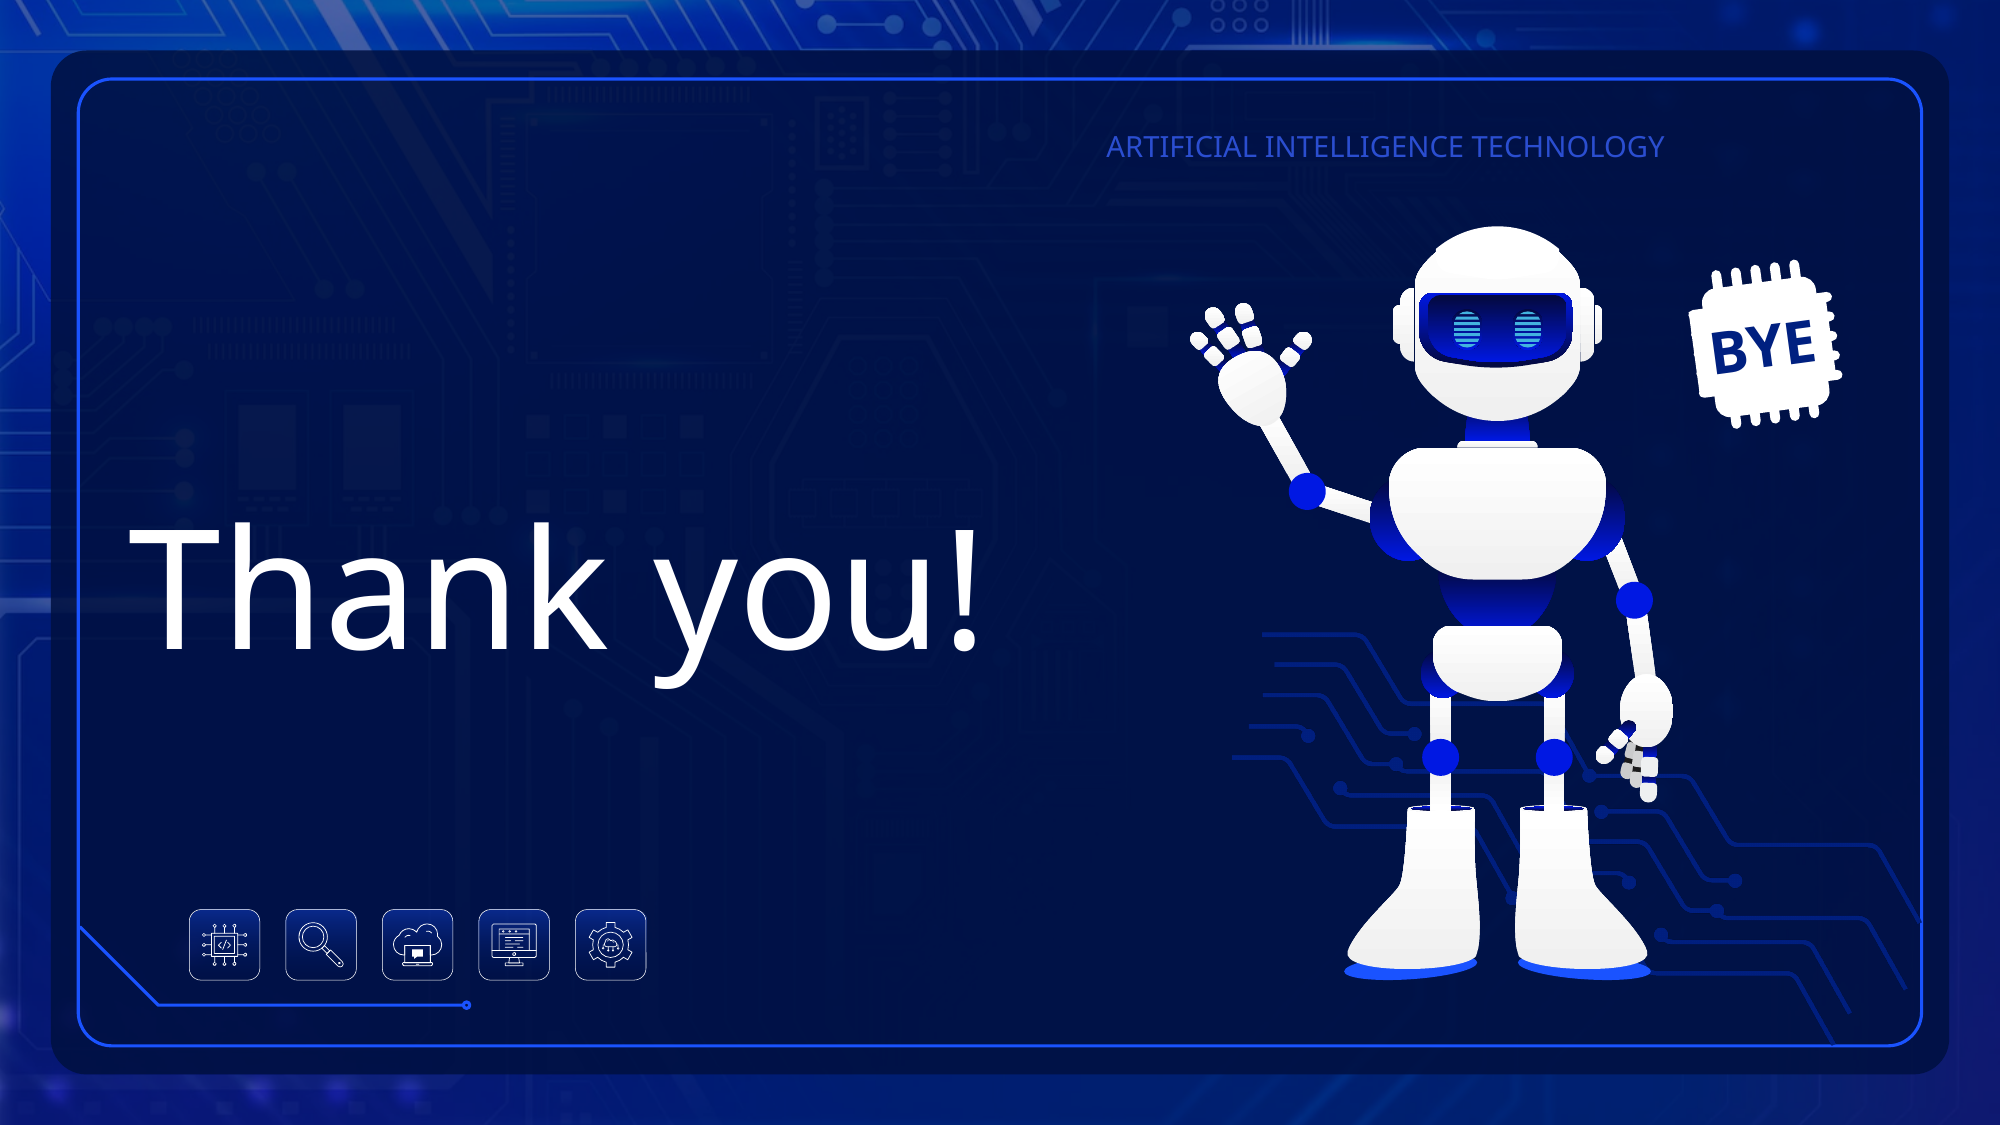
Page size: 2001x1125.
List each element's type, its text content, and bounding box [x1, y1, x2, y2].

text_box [1190, 226, 1674, 981]
text_box Thank you! [114, 475, 1146, 690]
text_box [478, 909, 550, 981]
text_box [1688, 259, 1843, 429]
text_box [382, 909, 453, 981]
picture [1232, 632, 1922, 1046]
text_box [80, 926, 470, 1009]
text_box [285, 909, 357, 981]
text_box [189, 909, 260, 981]
text_box ARTIFICIAL INTELLIGENCE TECHNOLOGY [1091, 121, 1889, 172]
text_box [575, 909, 646, 981]
